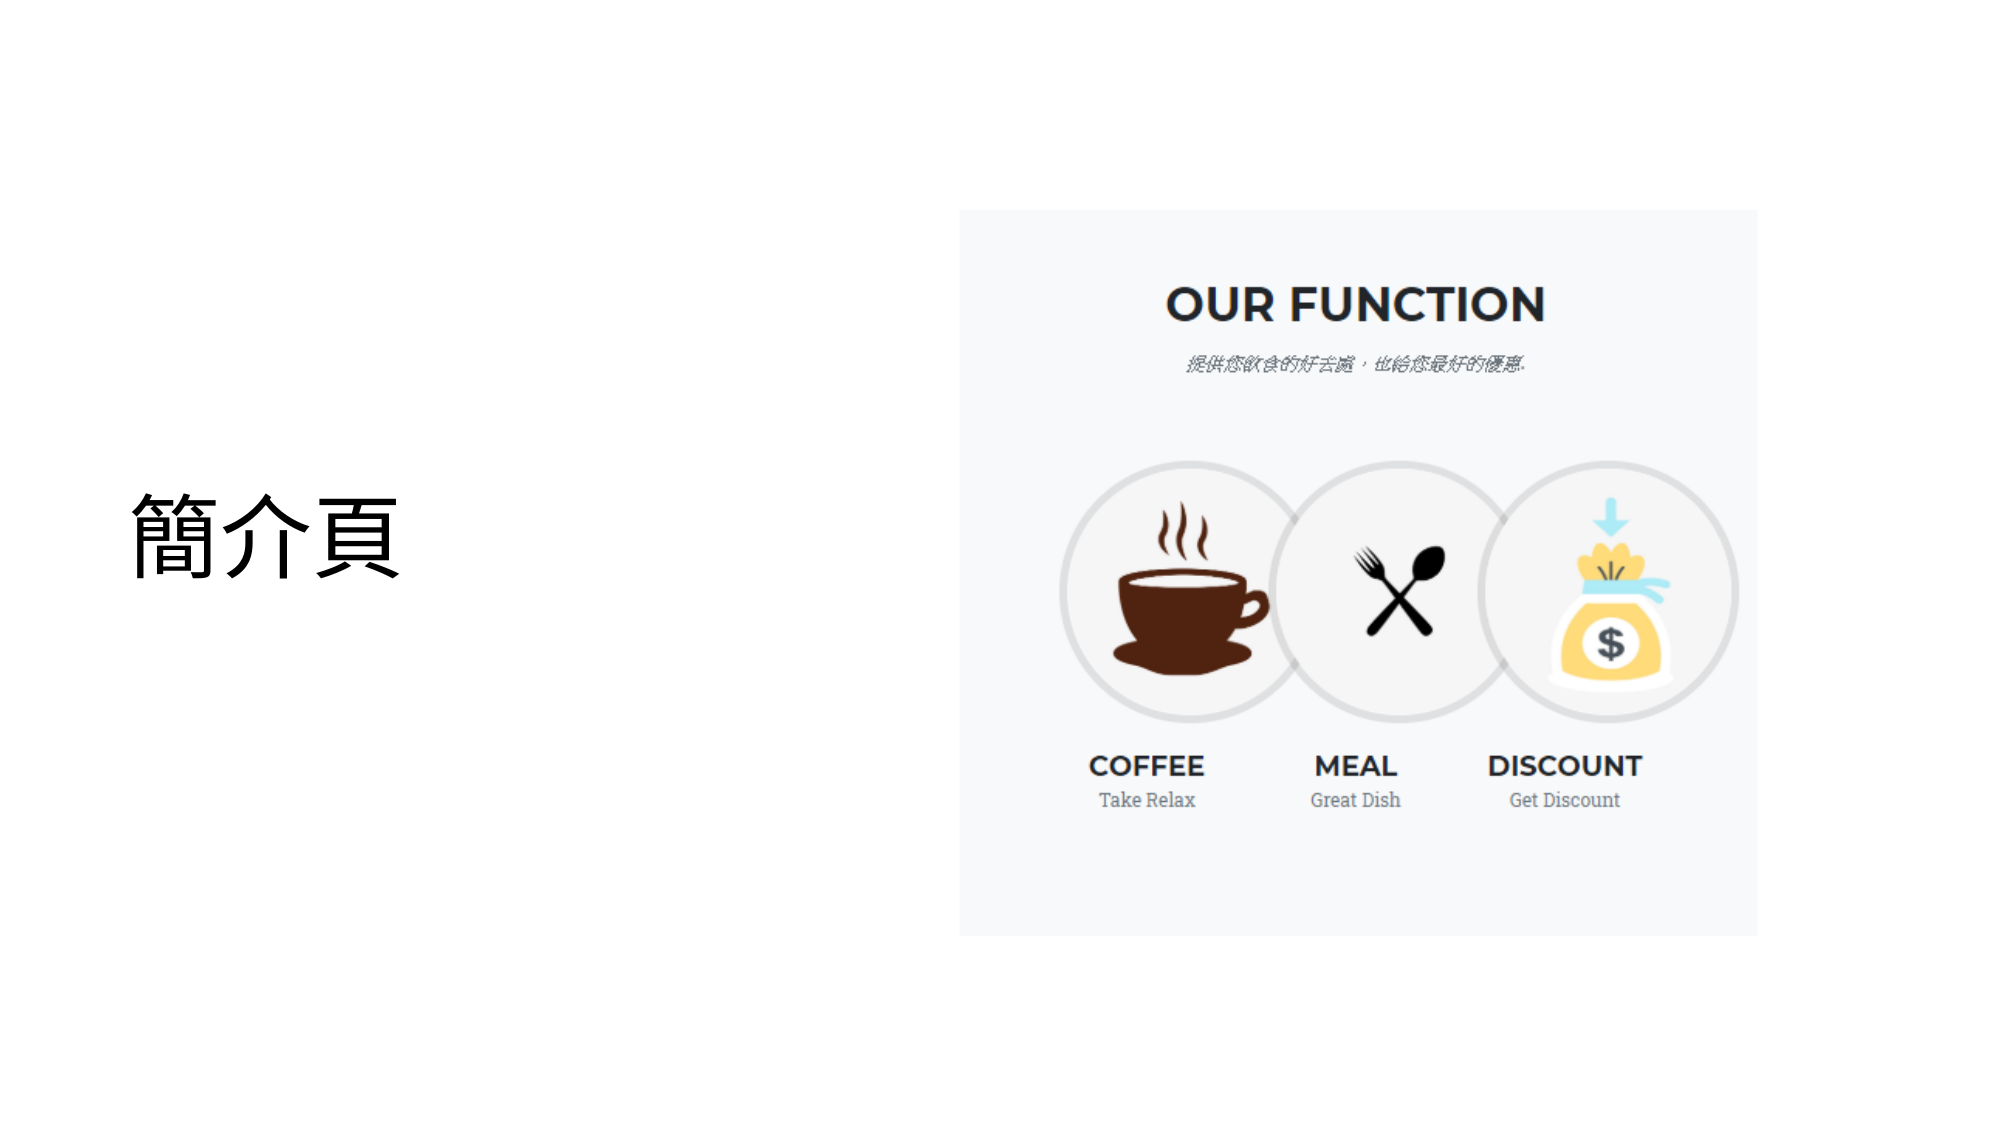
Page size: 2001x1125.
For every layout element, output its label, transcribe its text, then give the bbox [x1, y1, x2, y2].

picture [959, 210, 1758, 936]
title 簡介頁 [113, 404, 713, 680]
